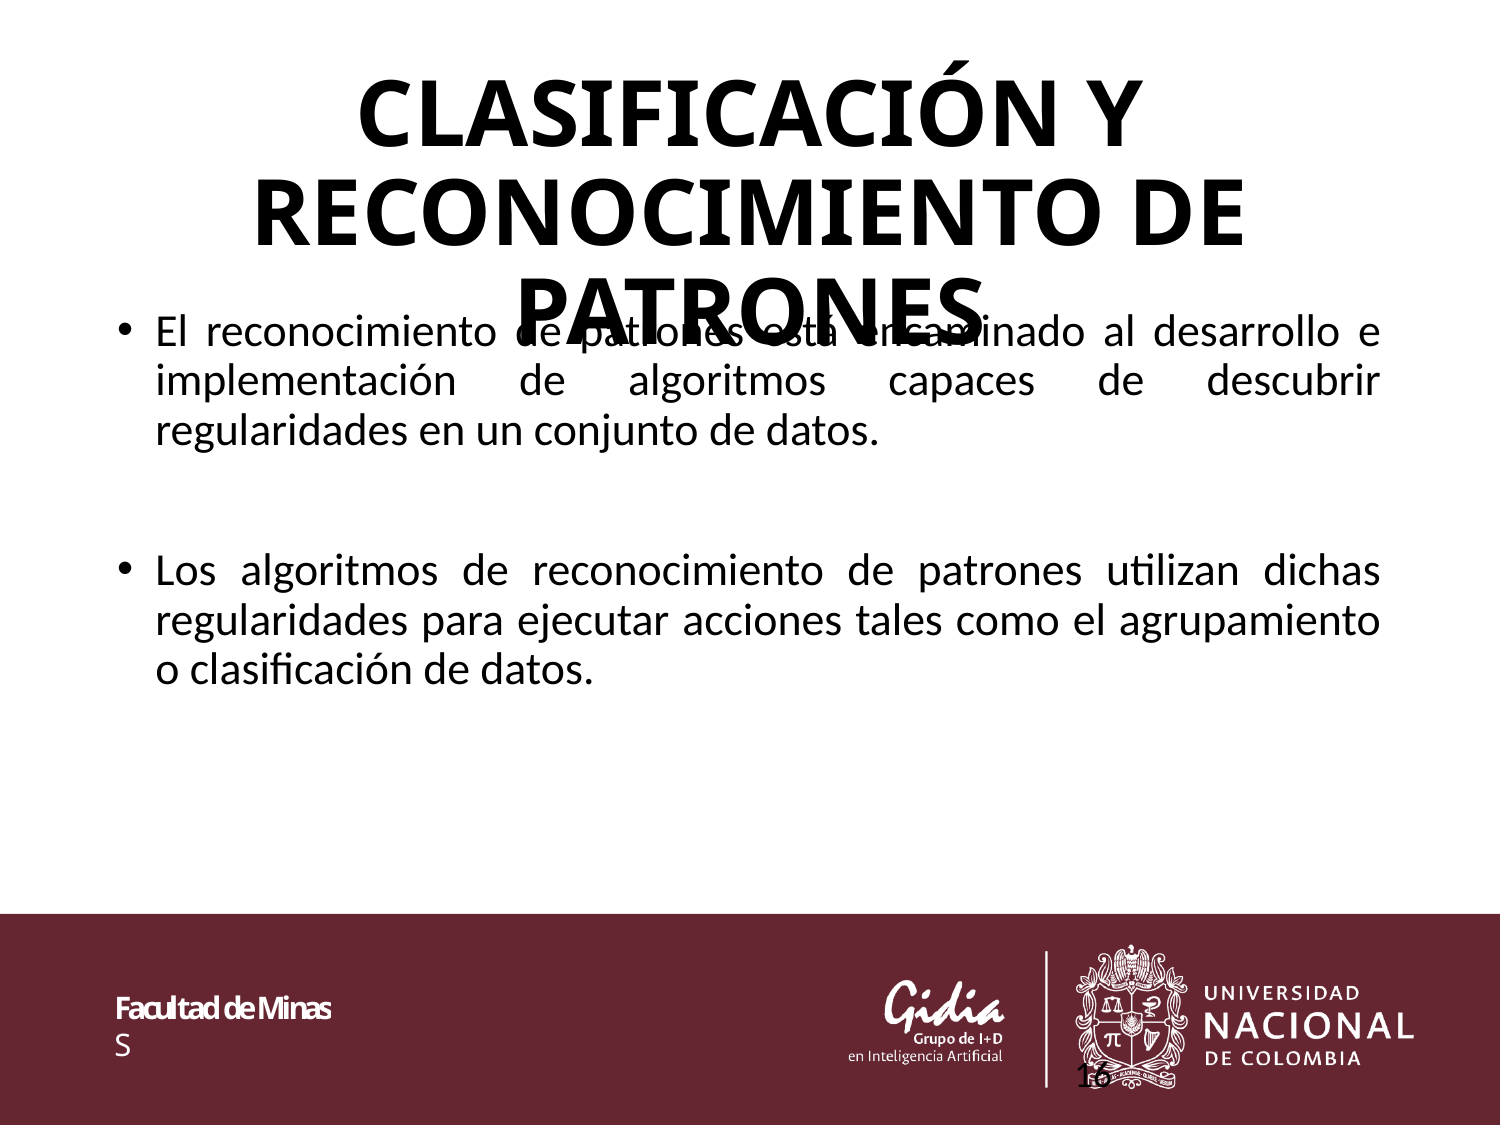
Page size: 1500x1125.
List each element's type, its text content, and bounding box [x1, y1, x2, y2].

title CLASIFICACIÓN Y RECONOCIMIENTO DE PATRONES [103, 59, 1397, 278]
picture [773, 933, 1493, 1105]
slide_number 16 [1059, 1042, 1397, 1103]
list El reconocimiento de patrones está encaminado al desarrollo e implementación de algoritmos capaces de descubrir regularidades en un conjunto de datos. Los algoritmos de reconocimiento de patrones utilizan dichas regularidades para ejecutar acciones tales como el agrupamiento o clasificación de datos. [103, 299, 1397, 863]
